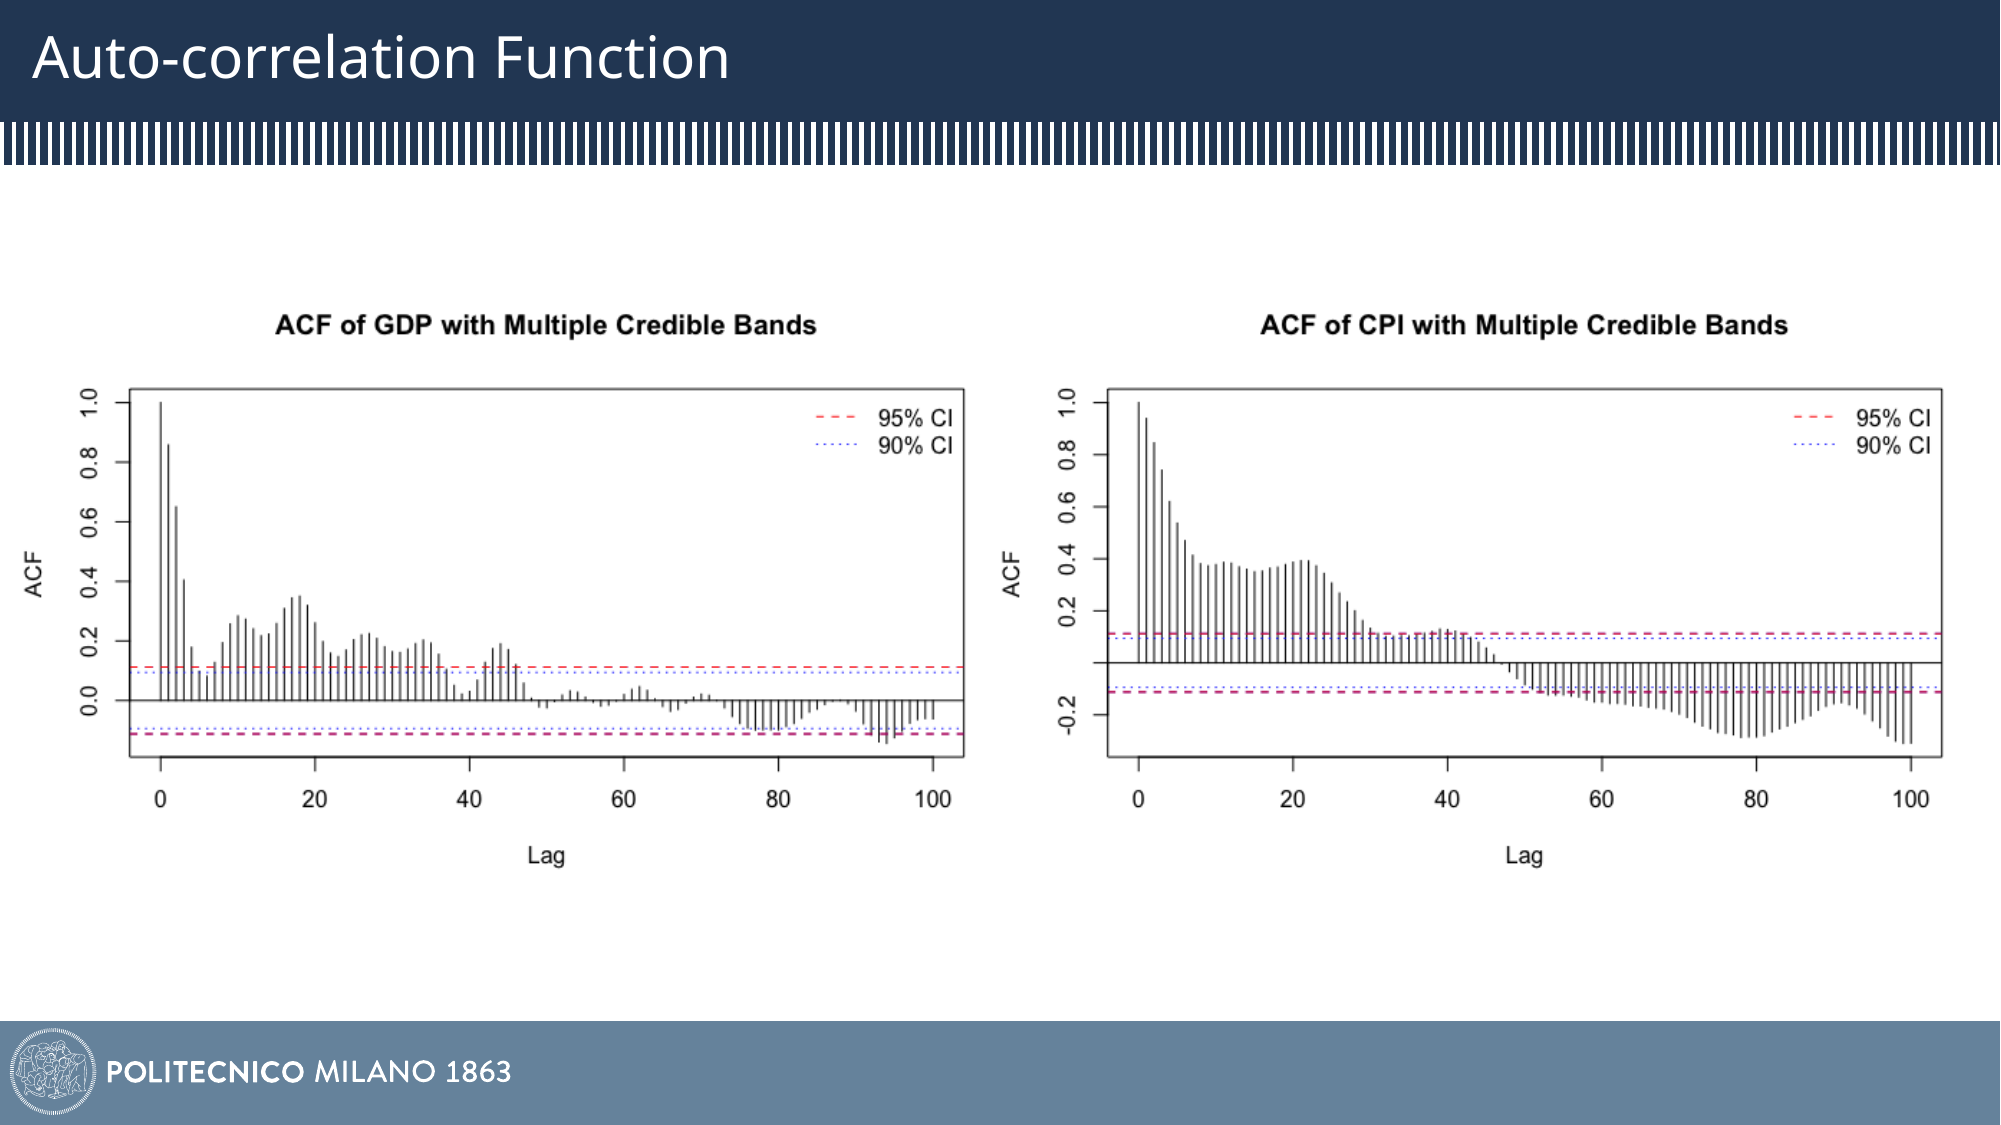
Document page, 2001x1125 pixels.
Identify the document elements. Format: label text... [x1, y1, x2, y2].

picture [17, 277, 2000, 898]
title Auto-correlation Function [17, 14, 1161, 104]
